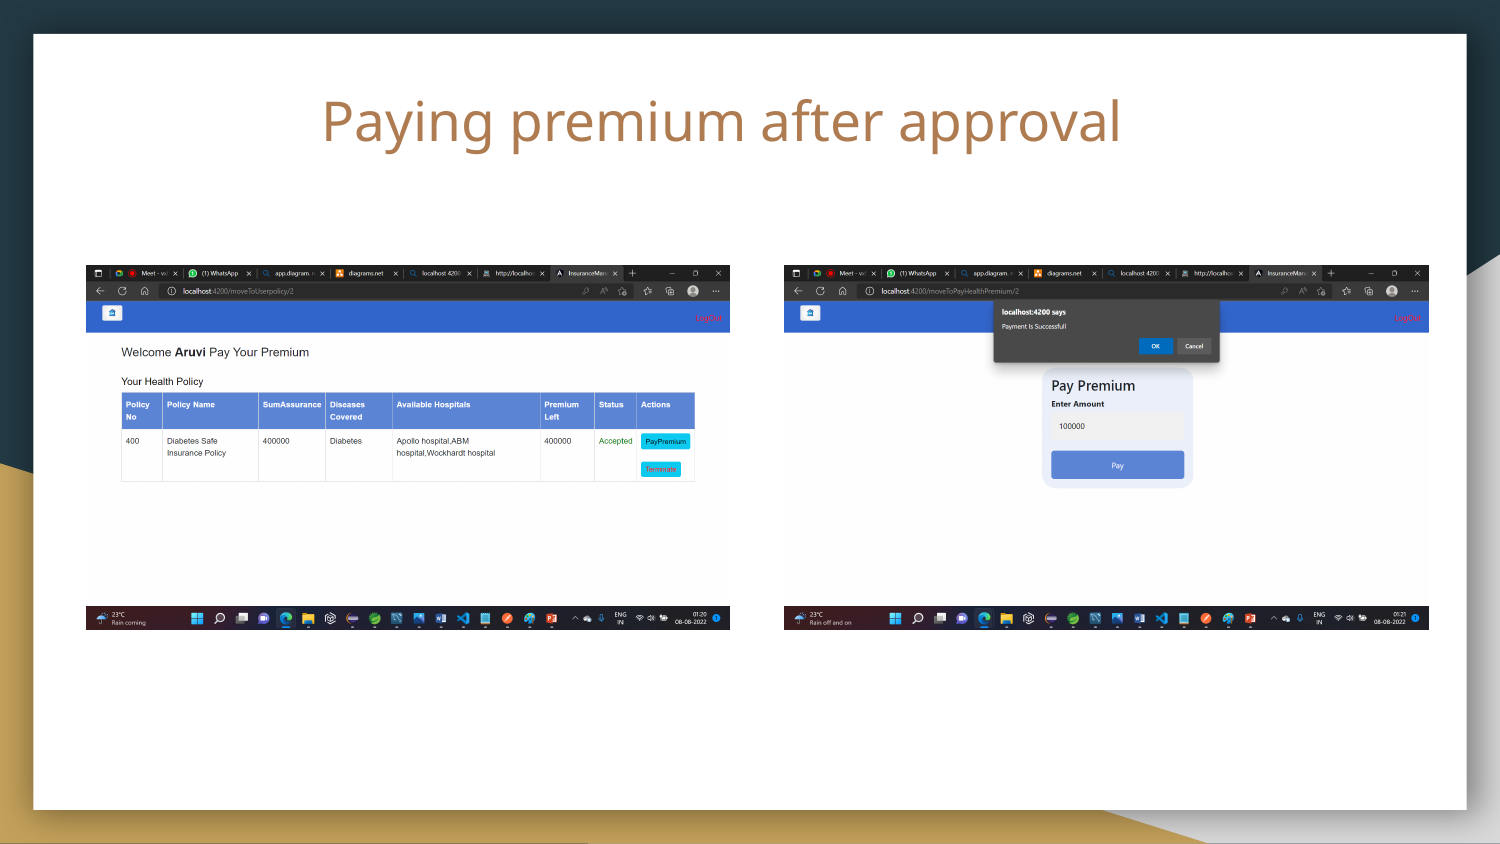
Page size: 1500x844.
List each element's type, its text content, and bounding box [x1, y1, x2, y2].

picture [784, 265, 1430, 630]
picture [86, 265, 730, 630]
title Paying premium after approval [306, 71, 1151, 174]
